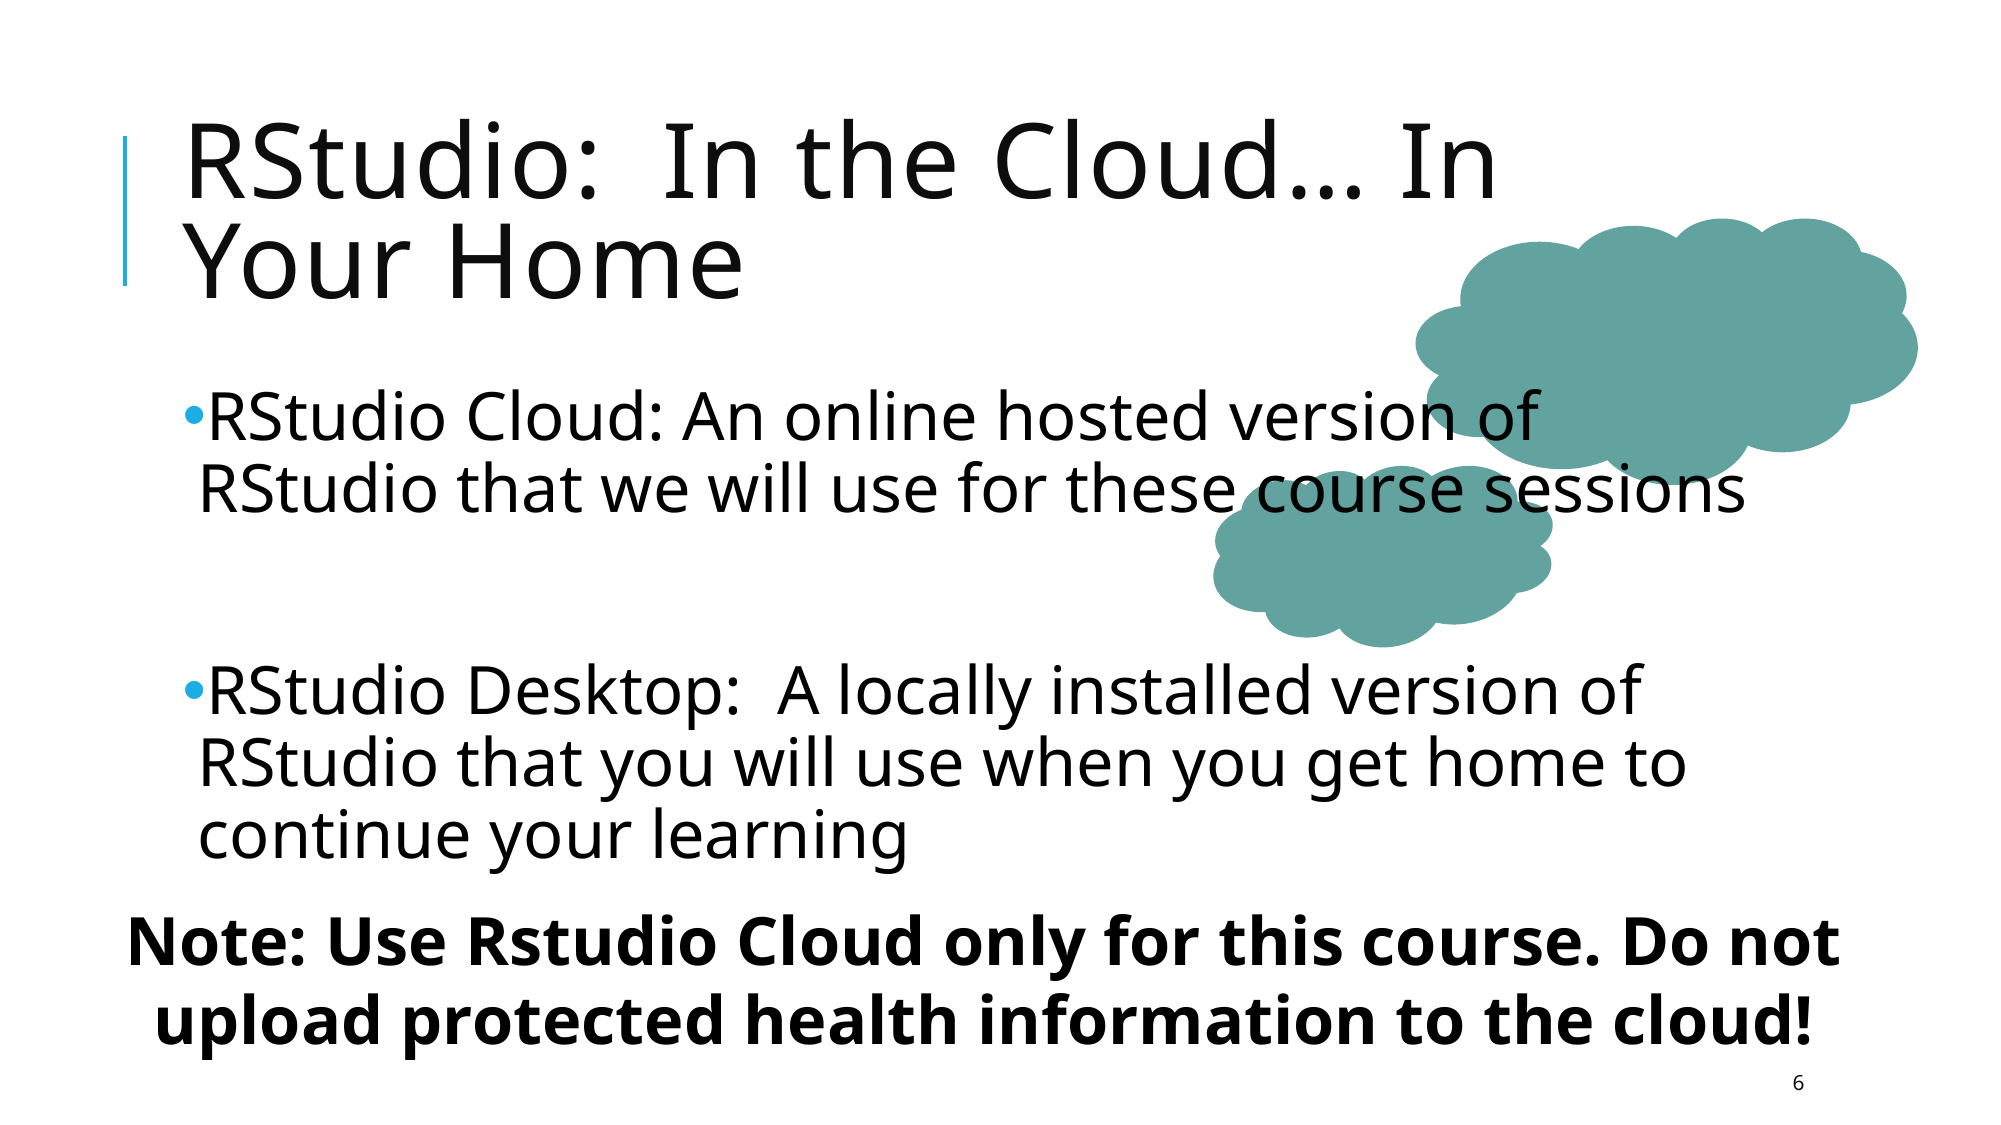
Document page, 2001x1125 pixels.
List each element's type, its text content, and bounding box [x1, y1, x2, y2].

text_box [1415, 218, 1918, 451]
slide_number 6 [1777, 1061, 1938, 1107]
text_box RStudio Cloud: An online hosted version of RStudio that we will use for these course sessions RStudio Desktop: A locally installed version of RStudio that you will use when you get home to continue your learning [168, 374, 1800, 890]
text_box Note: Use Rstudio Cloud only for this course. Do not upload protected health information to the cloud! [68, 890, 1900, 1066]
title RStudio: In the Cloud… In Your Home [168, 96, 1763, 342]
